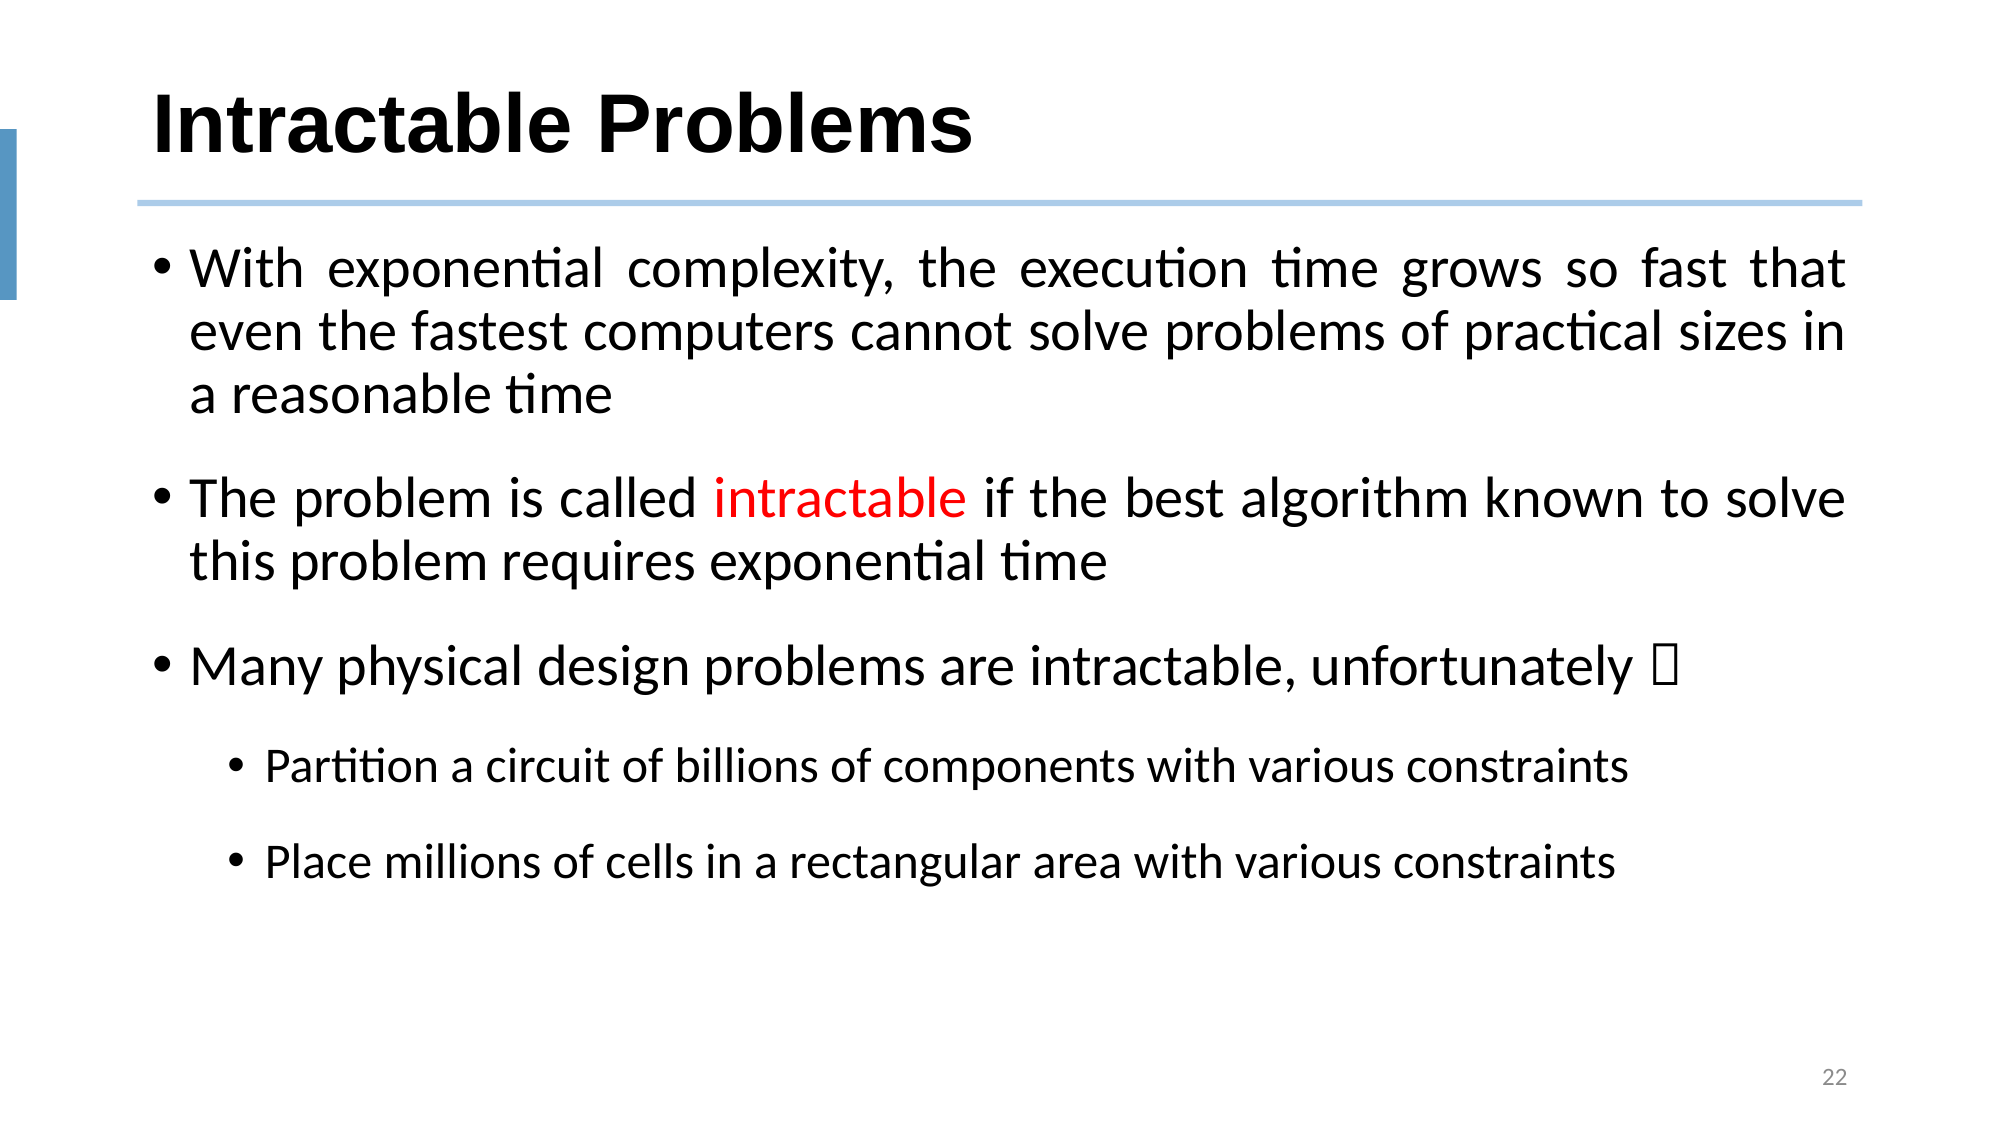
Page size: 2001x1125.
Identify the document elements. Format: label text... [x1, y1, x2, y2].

list With exponential complexity, the execution time grows so fast that even the fastest computers cannot solve problems of practical sizes in a reasonable time The problem is called intractable if the best algorithm known to solve this problem requires exponential time Many physical design problems are intractable, unfortunately  Partition a circuit of billions of components with various constraints Place millions of cells in a rectangular area with various constraints [137, 229, 1863, 1014]
slide_number 22 [1512, 1045, 1863, 1106]
title Intractable Problems [137, 42, 1863, 208]
